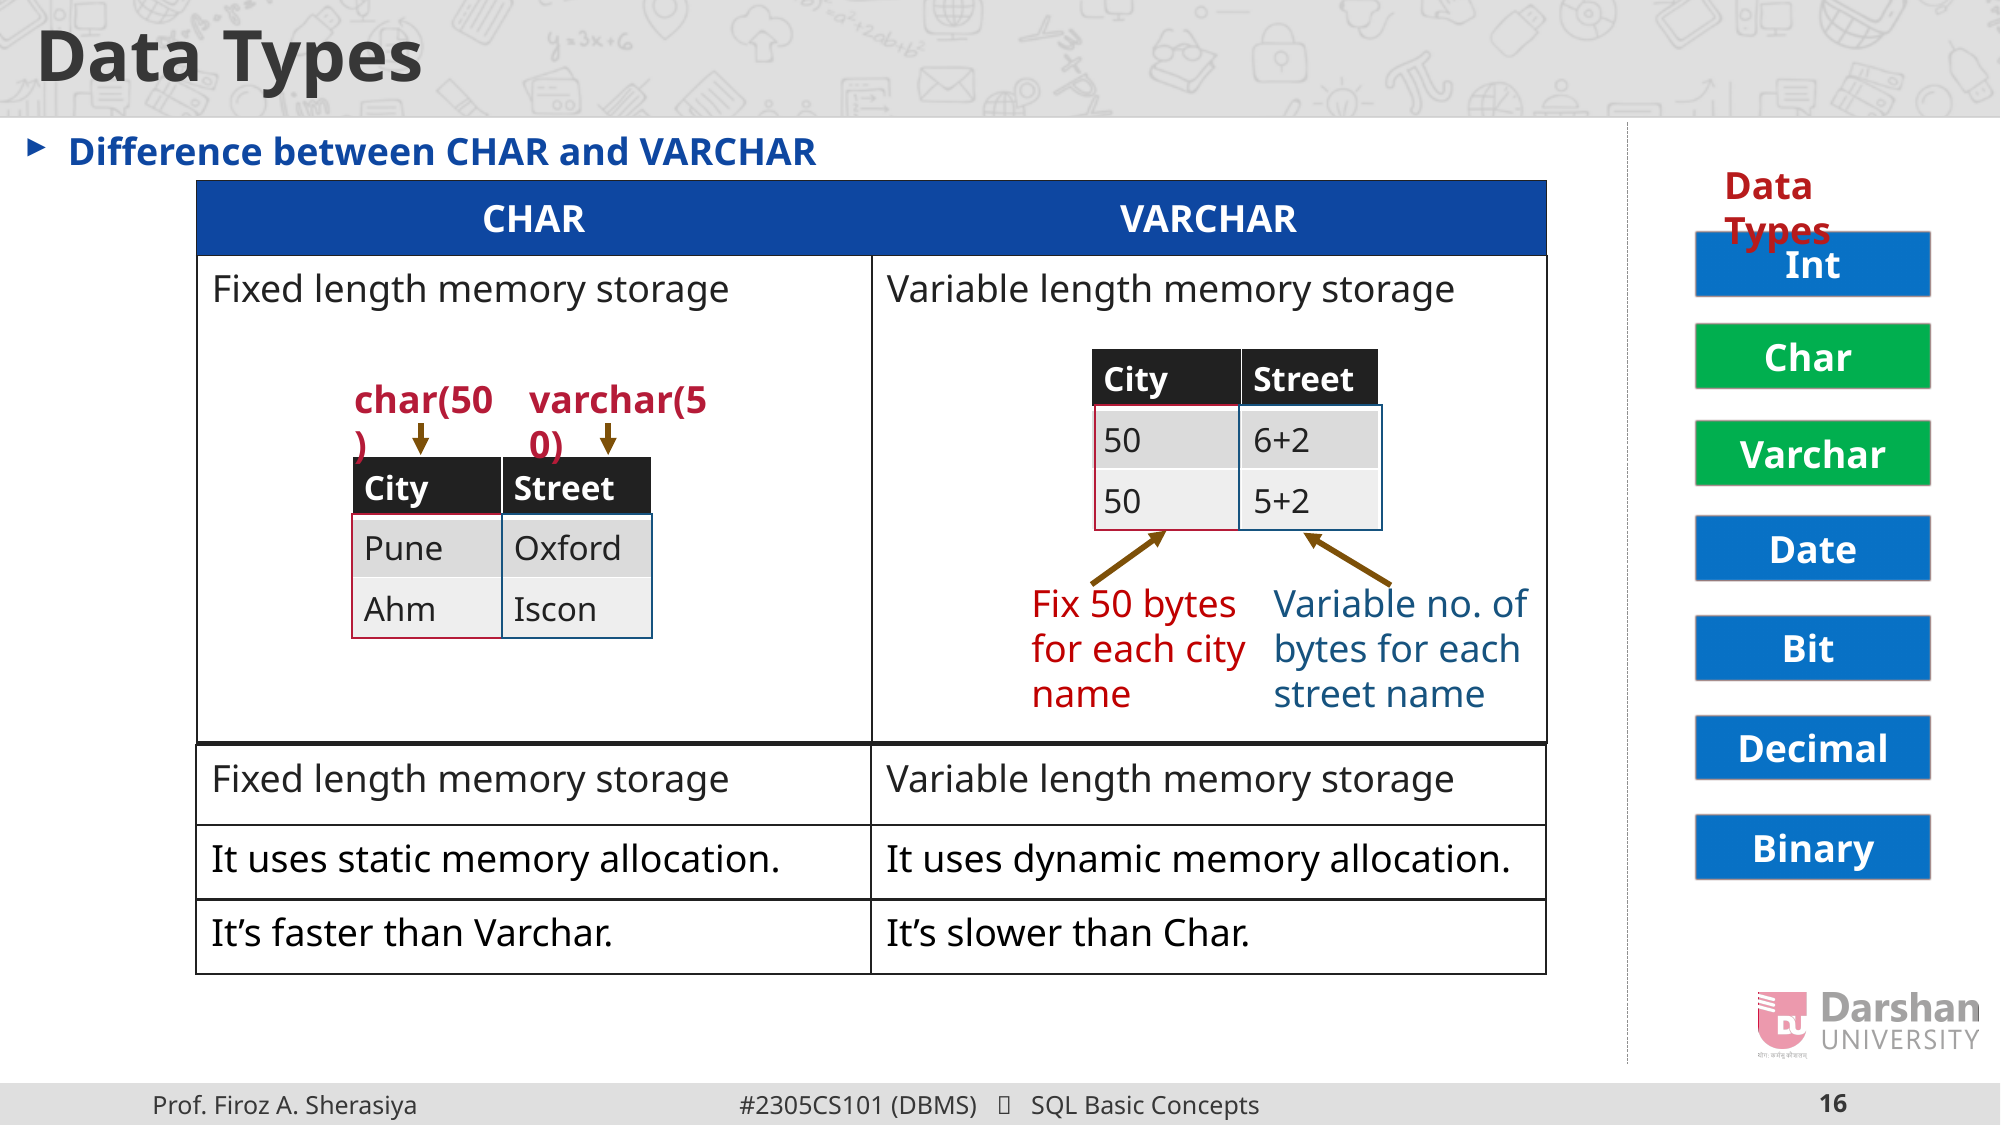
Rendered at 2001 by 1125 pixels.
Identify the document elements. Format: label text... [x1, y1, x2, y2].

text_box Basic SQL Commands [1758, 992, 1979, 1059]
title Data Types [0, 0, 2000, 117]
text_box Decimal [1697, 717, 1929, 778]
table_header City [1092, 349, 1241, 406]
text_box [1303, 532, 1391, 586]
table_header Street [1242, 349, 1378, 404]
text_box char(50) [339, 368, 514, 474]
text_box Fix 50 bytes for each city name [1016, 573, 1258, 723]
text_box Binary [1697, 816, 1929, 878]
text_box Variable no. of bytes for each street name [1258, 573, 1547, 723]
text_box Date [1697, 517, 1929, 579]
table_header It’s faster than Varchar. [197, 900, 870, 973]
text_box Int [1697, 233, 1929, 295]
table_header CHAR [197, 181, 871, 255]
table_header It uses dynamic memory allocation. [872, 826, 1545, 898]
text_box [1094, 404, 1238, 531]
table_header City [353, 474, 501, 513]
text_box Data Types [1709, 154, 1917, 260]
text_box [501, 513, 653, 639]
text_box [351, 513, 501, 639]
text_box Bit [1697, 617, 1929, 679]
text_box varchar(50) [514, 368, 727, 474]
table_header It uses static memory allocation. [197, 826, 870, 898]
table_header It’s slower than Char. [872, 900, 1545, 973]
table_header Fixed length memory storage [197, 746, 870, 824]
text_box Char [1697, 325, 1929, 387]
list Difference between CHAR and VARCHAR [9, 126, 1594, 1044]
text_box [1238, 404, 1383, 531]
table_header Variable length memory storage [872, 746, 1545, 824]
text_box Varchar [1697, 422, 1929, 484]
table_header Street [503, 474, 651, 513]
table_header VARCHAR [871, 181, 1546, 255]
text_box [1091, 530, 1167, 585]
